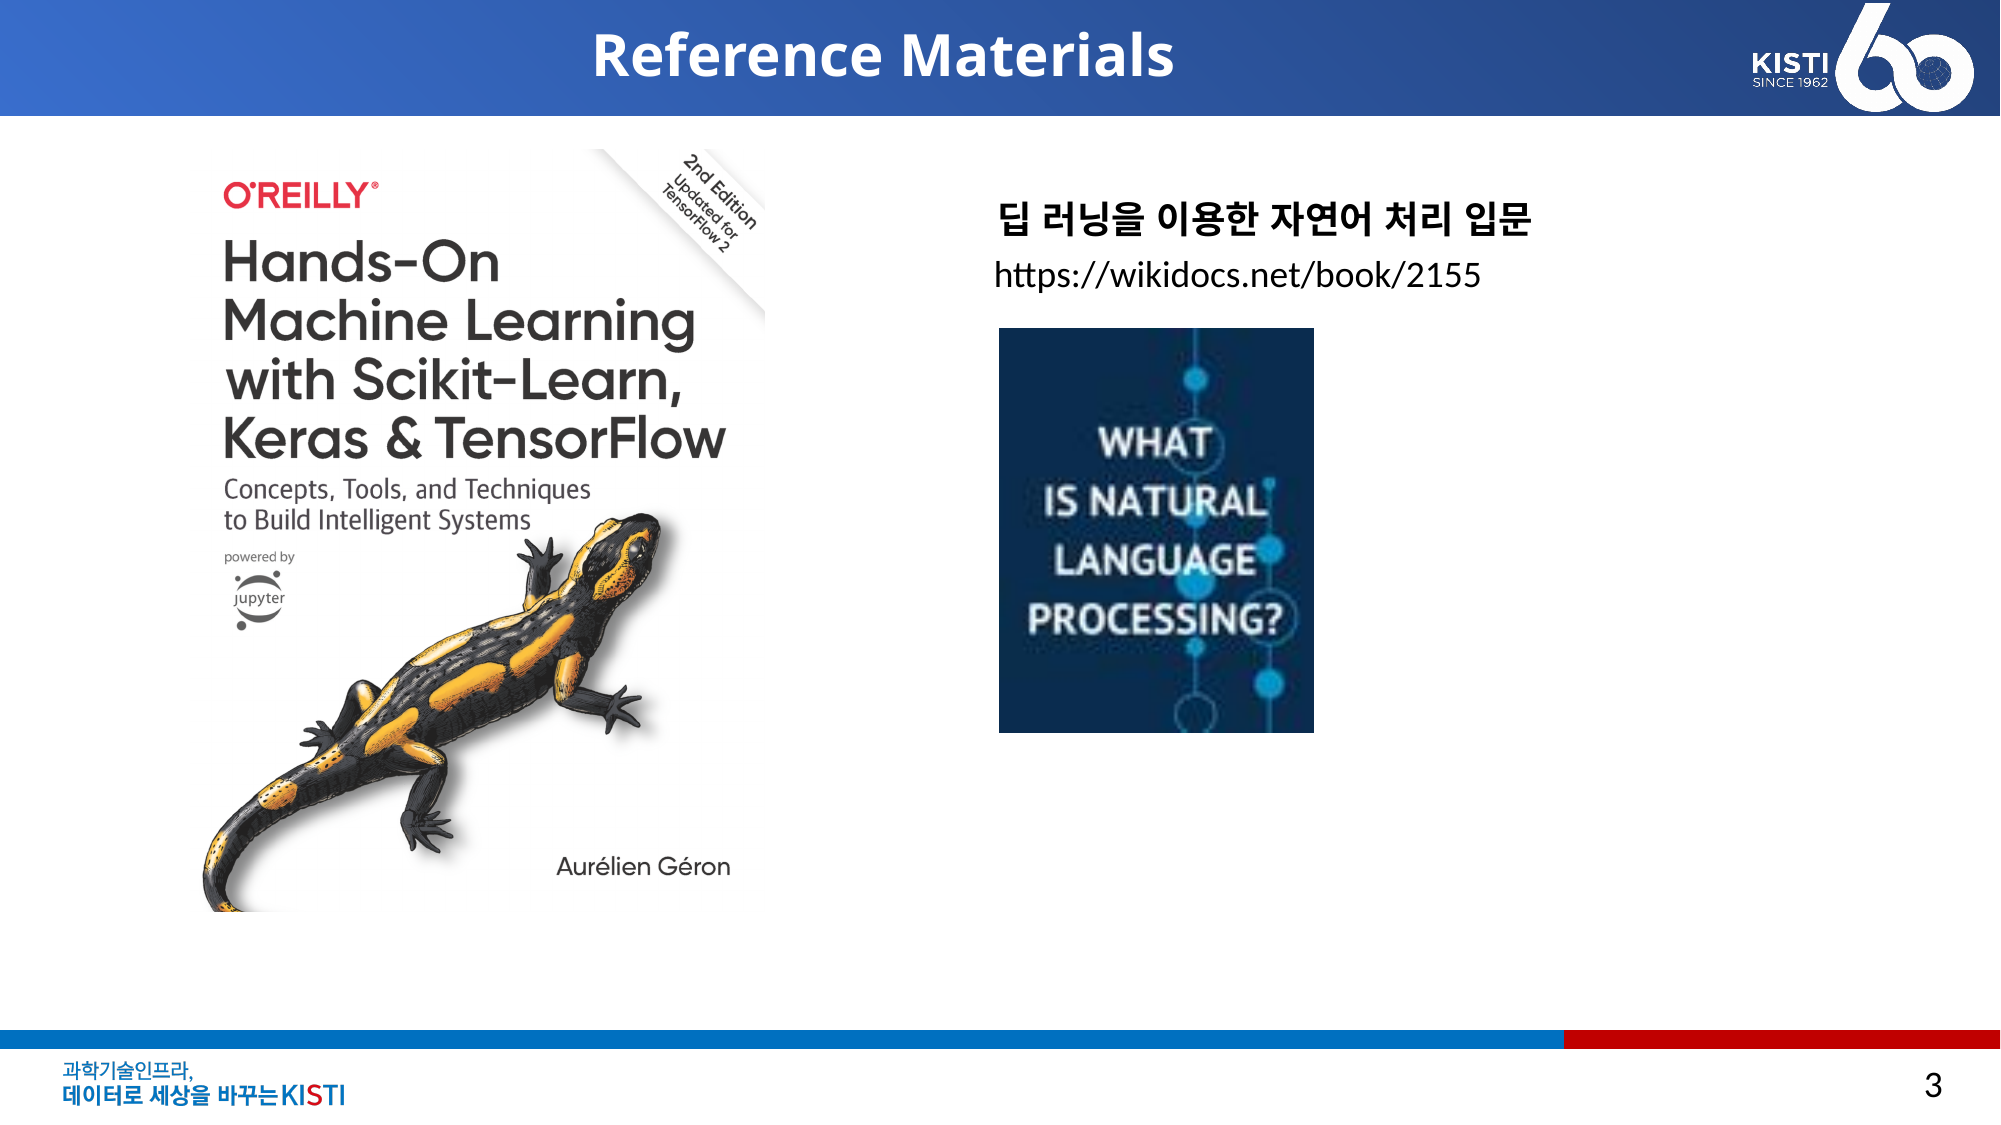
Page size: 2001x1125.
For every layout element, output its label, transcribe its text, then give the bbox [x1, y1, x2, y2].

text_box 딥 러닝을 이용한 자연어 처리 입문 [983, 189, 1549, 249]
picture [1753, 3, 1974, 112]
picture [63, 1061, 344, 1106]
picture [190, 149, 765, 912]
picture [999, 328, 1314, 733]
list [963, 161, 1801, 1032]
text_box https://wikidocs.net/book/2155 [979, 242, 1498, 302]
title Reference Materials [63, 0, 1720, 116]
slide_number 3 [1605, 1053, 1958, 1113]
